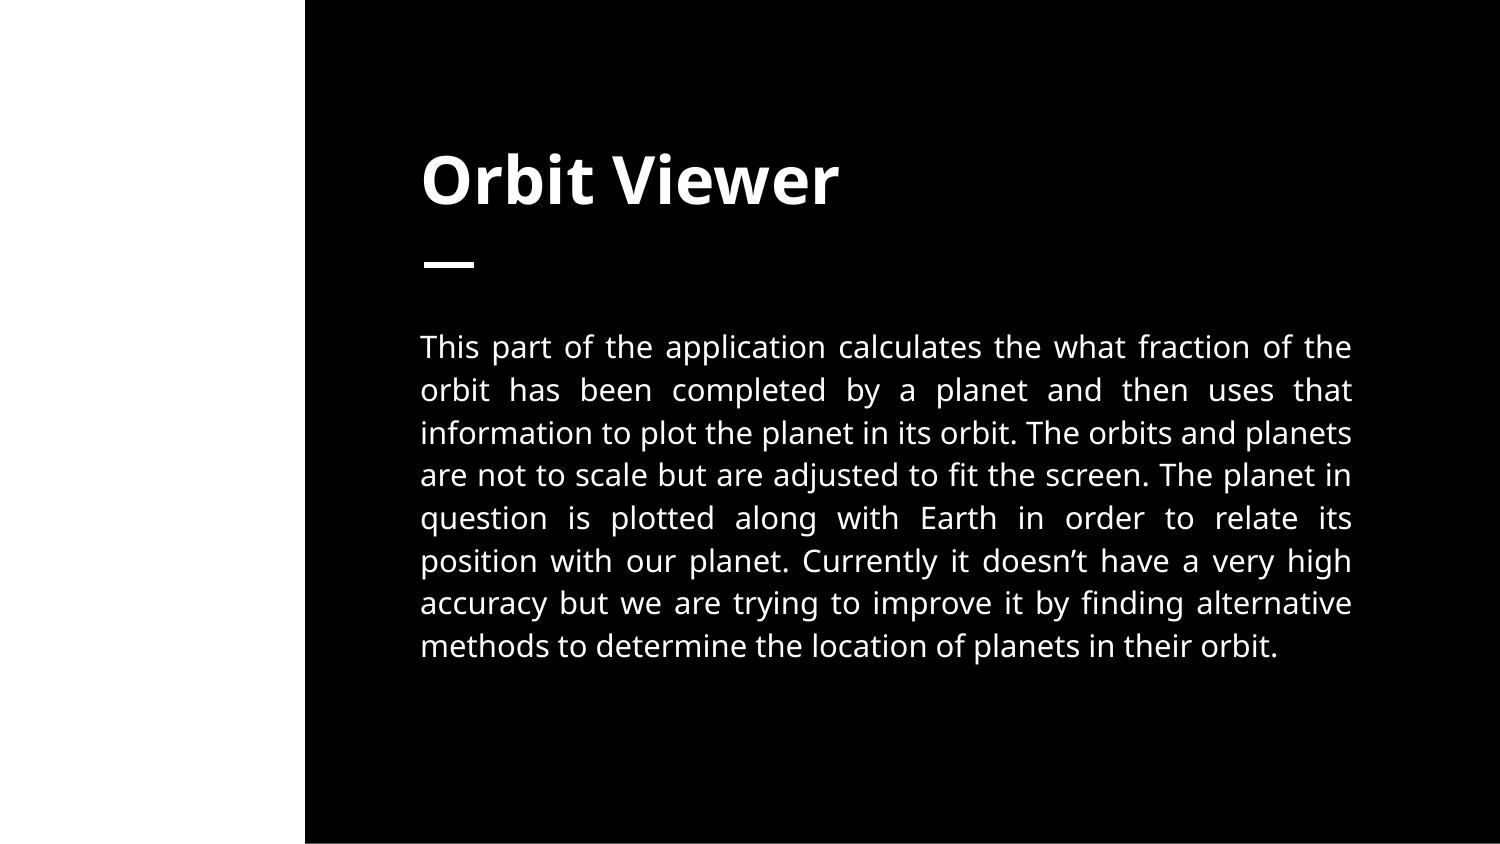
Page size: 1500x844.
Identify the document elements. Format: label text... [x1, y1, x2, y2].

list This part of the application calculates the what fraction of the orbit has been completed by a planet and then uses that information to plot the planet in its orbit. The orbits and planets are not to scale but are adjusted to fit the screen. The planet in question is plotted along with Earth in order to relate its position with our planet. Currently it doesn’t have a very high accuracy but we are trying to improve it by finding alternative methods to determine the location of planets in their orbit. [405, 307, 1368, 726]
title Orbit Viewer [405, 69, 1368, 234]
